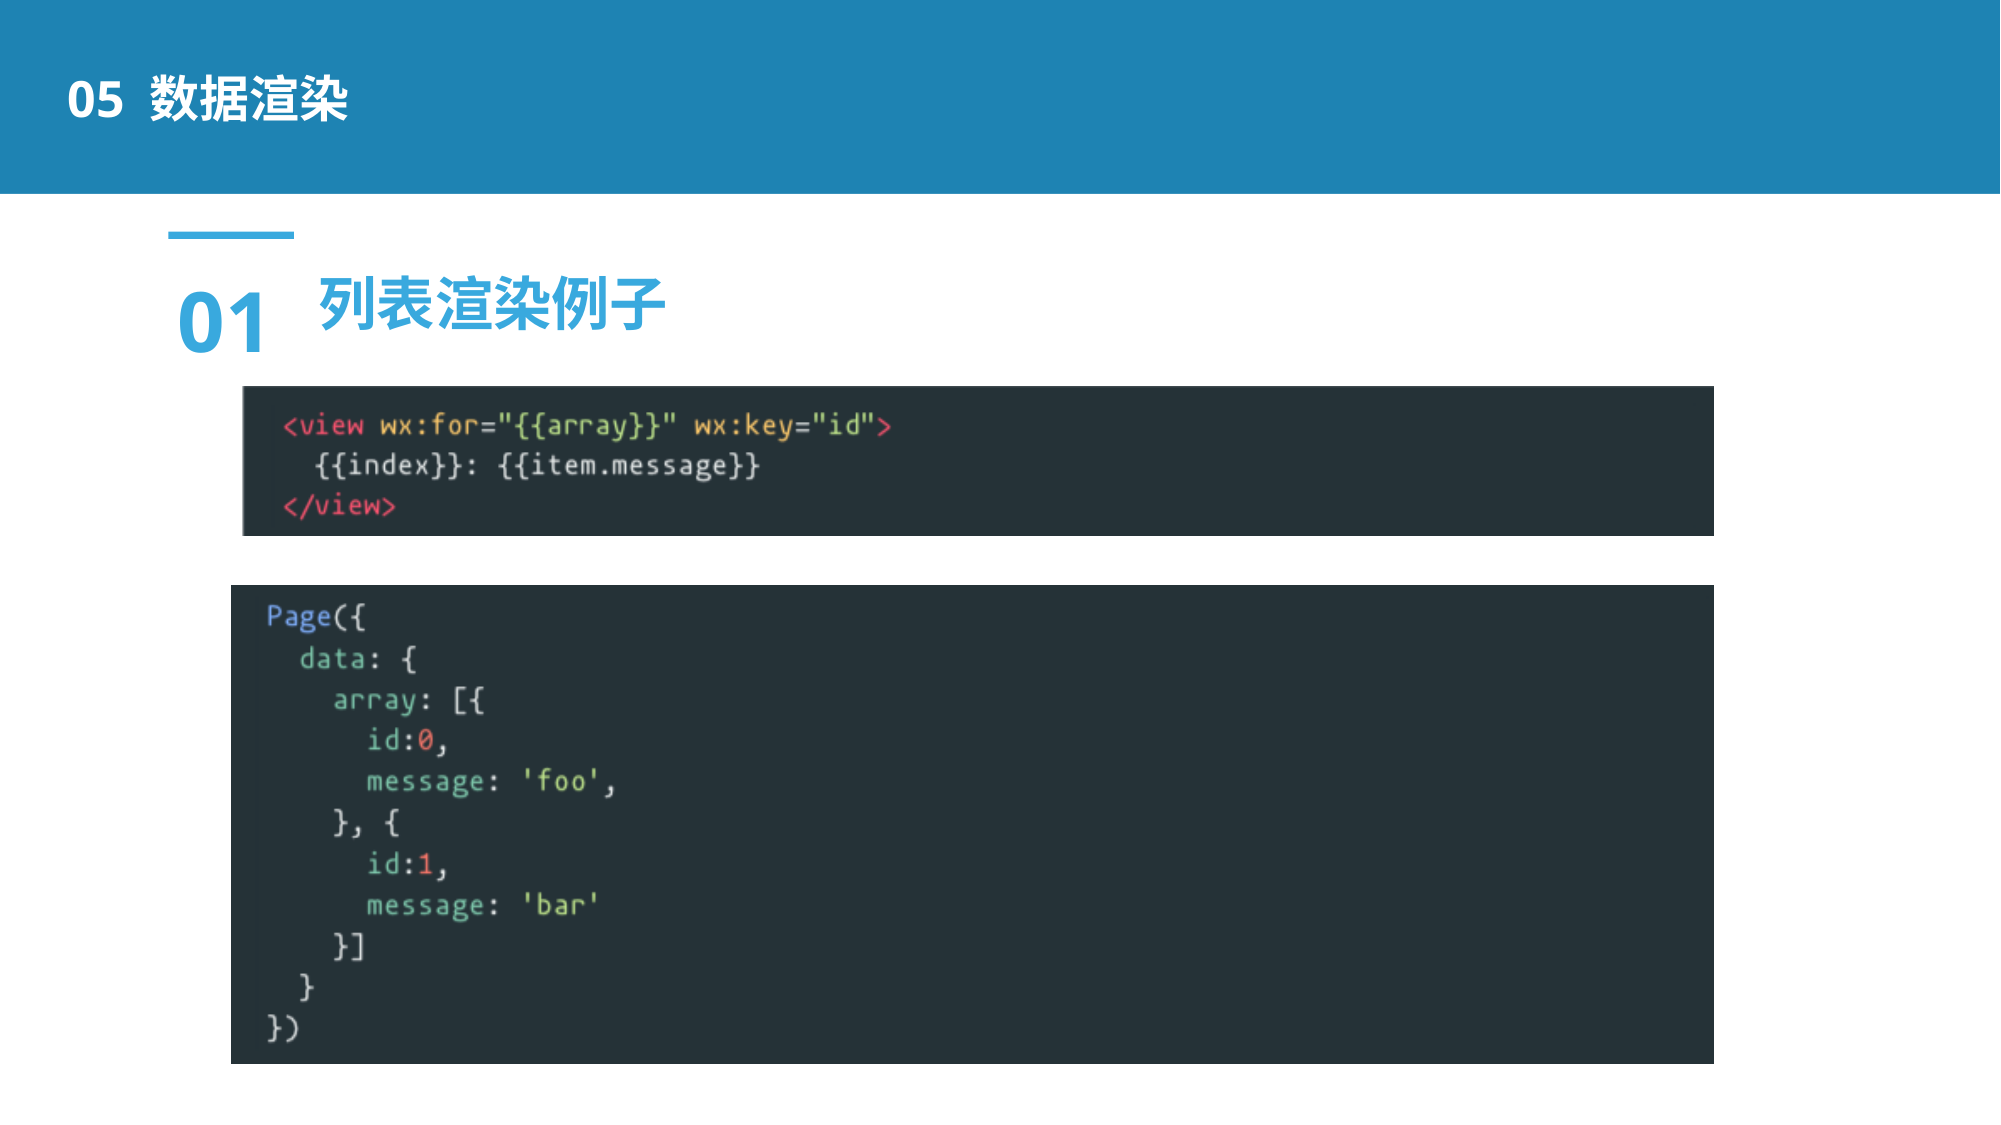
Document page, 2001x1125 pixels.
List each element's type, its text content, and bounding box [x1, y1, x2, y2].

text_box 01 [163, 231, 288, 377]
picture [231, 386, 1714, 537]
text_box [288, 231, 295, 240]
picture [231, 585, 1714, 1064]
text_box 列表渲染例子 [303, 238, 683, 345]
list 05 数据渲染 [52, 41, 924, 162]
